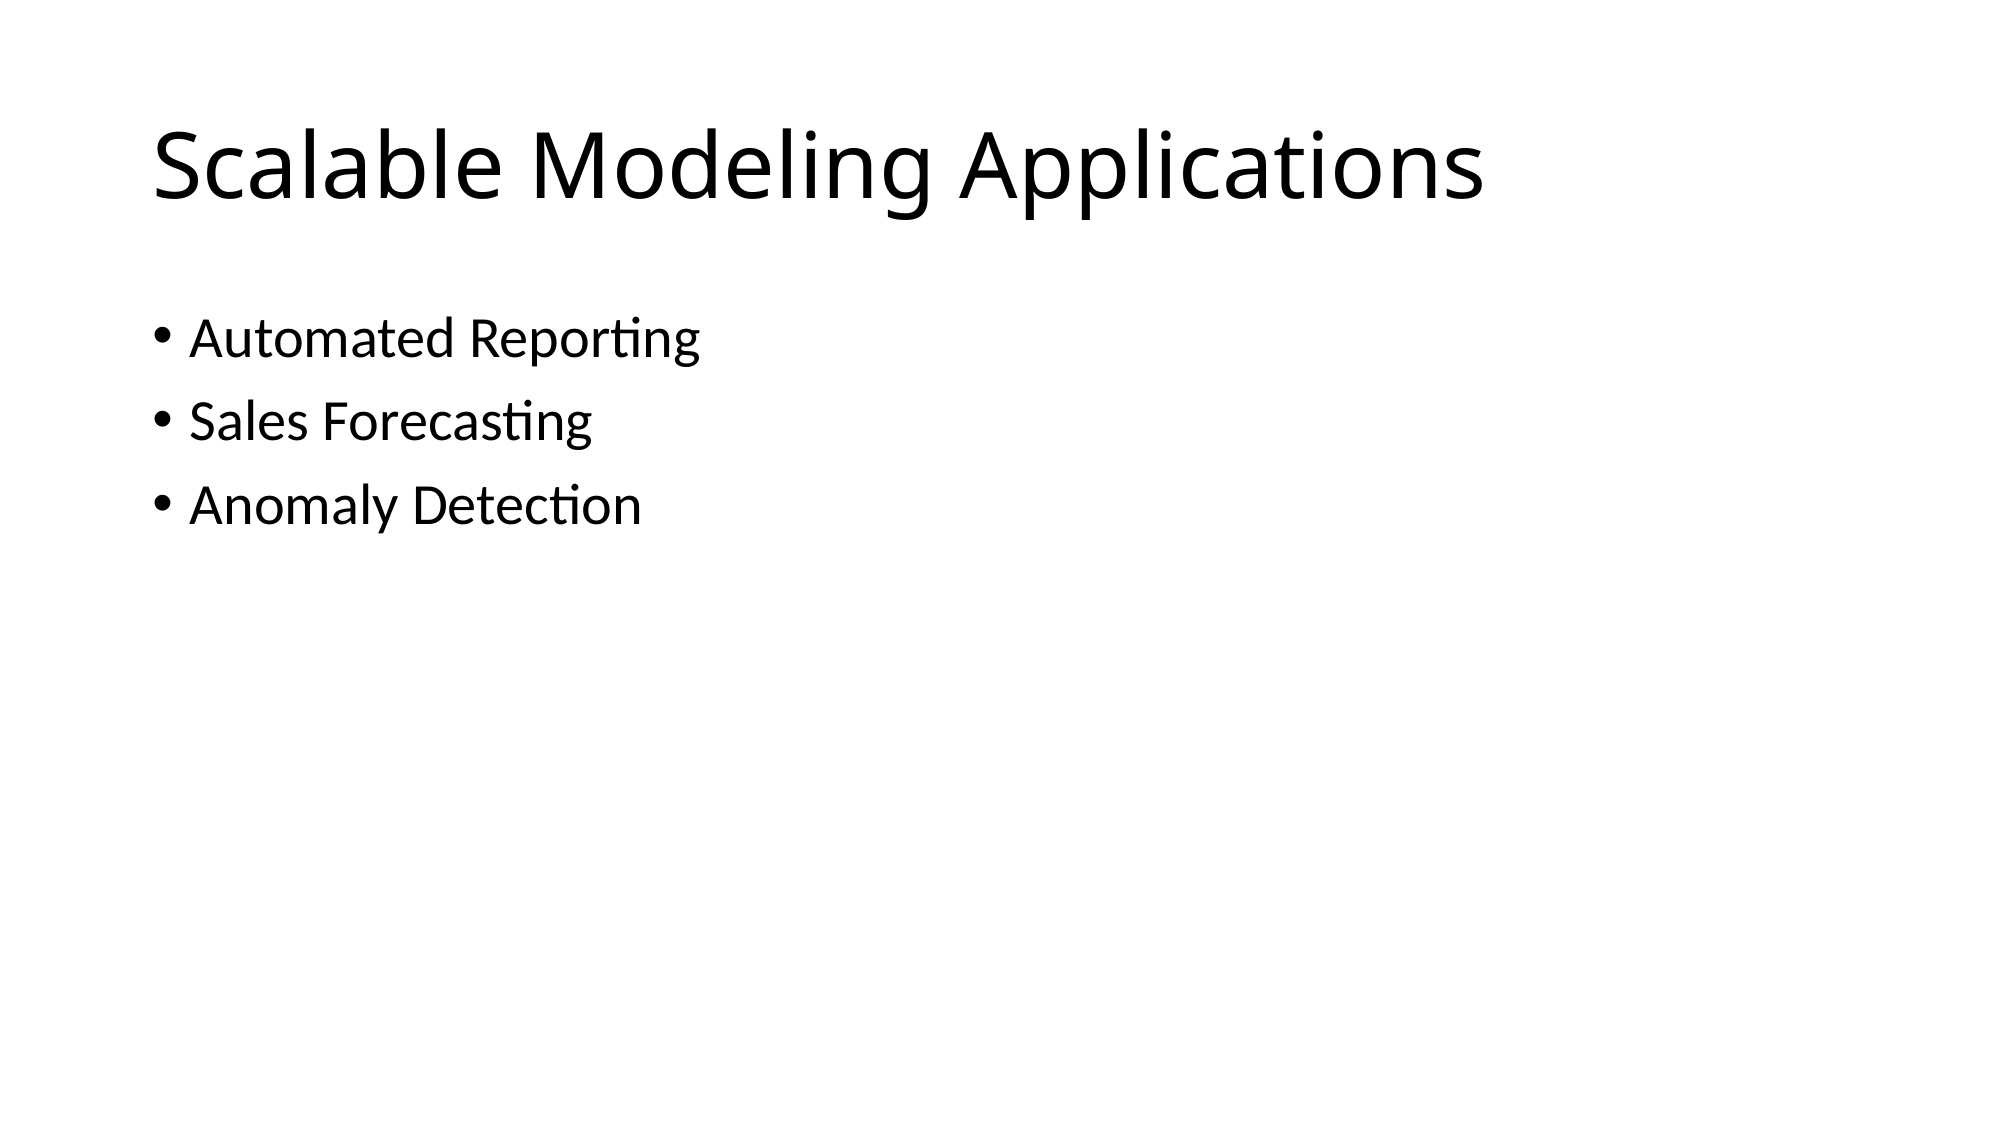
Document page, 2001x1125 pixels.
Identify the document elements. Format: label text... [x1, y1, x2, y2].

list Automated Reporting Sales Forecasting Anomaly Detection [137, 299, 1863, 1014]
title Scalable Modeling Applications [137, 59, 1863, 278]
